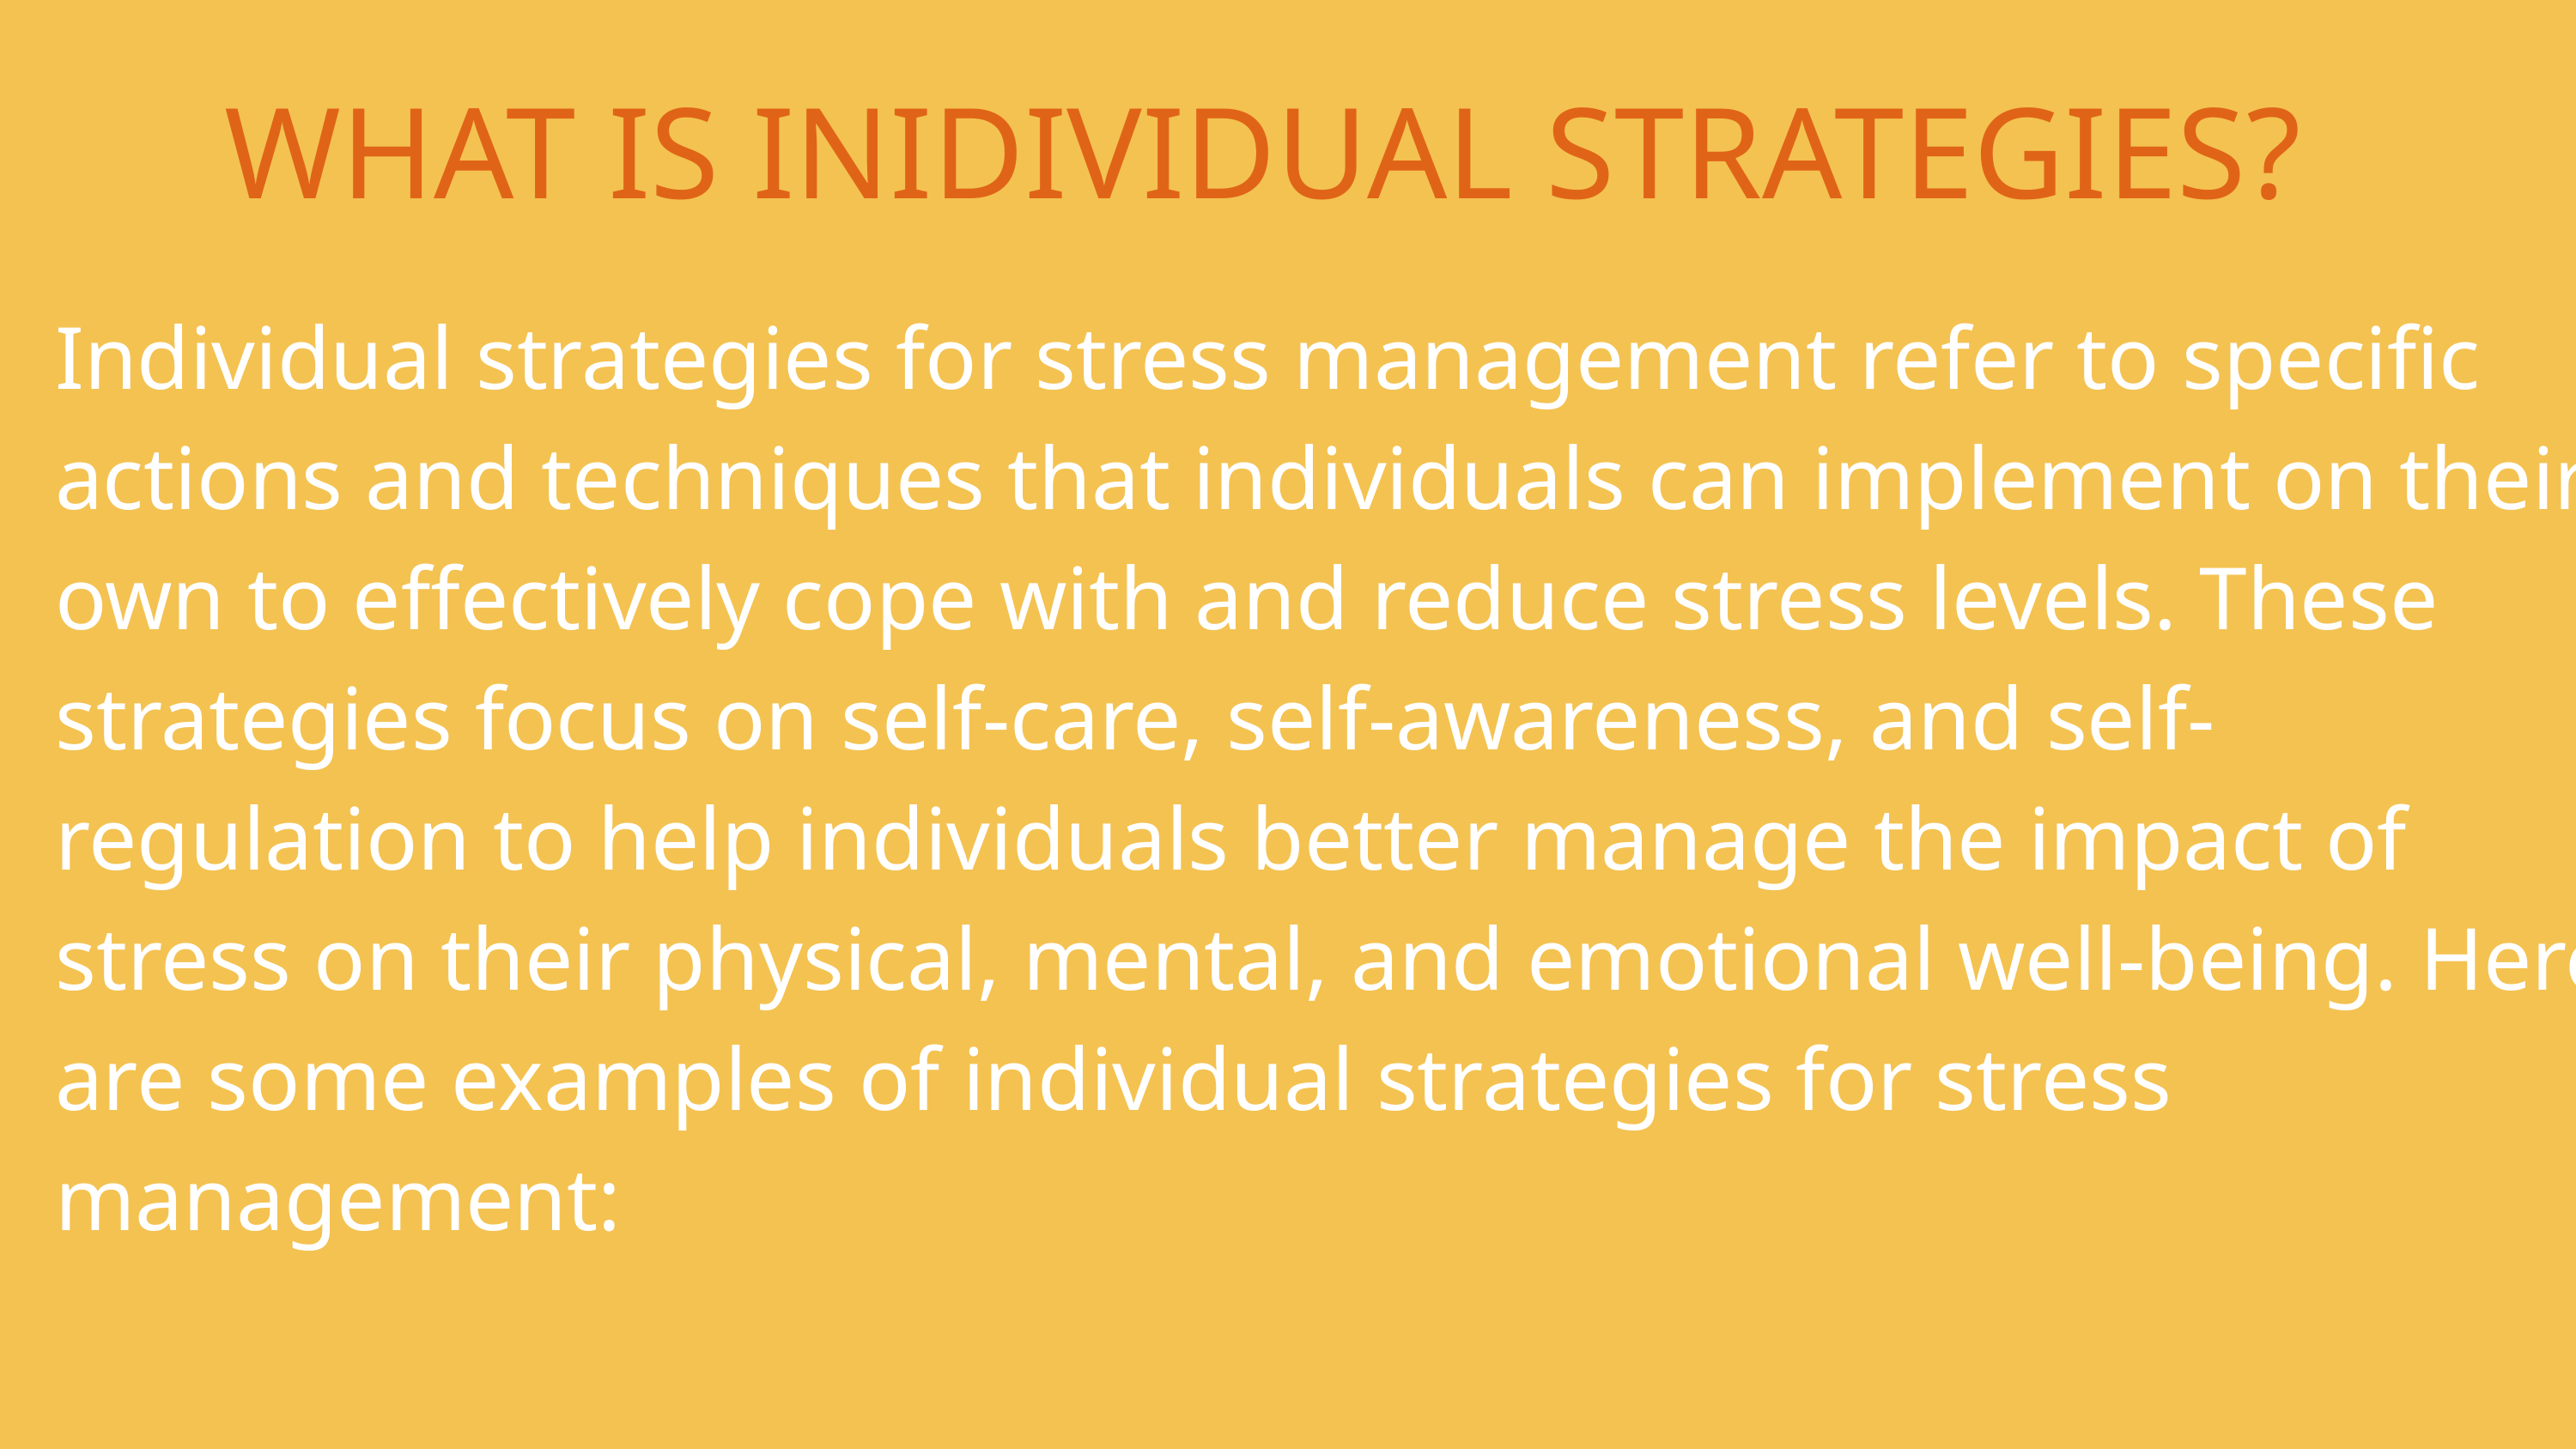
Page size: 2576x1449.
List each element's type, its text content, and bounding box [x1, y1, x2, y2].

text_box WHAT IS INIDIVIDUAL STRATEGIES? [144, 62, 2381, 224]
text_box Individual strategies for stress management refer to specific actions and techniques that individuals can implement on their own to effectively cope with and reduce stress levels. These strategies focus on self-care, self-awareness, and self-regulation to help individuals better manage the impact of stress on their physical, mental, and emotional well-being. Here are some examples of individual strategies for stress management: [55, 286, 2576, 1248]
